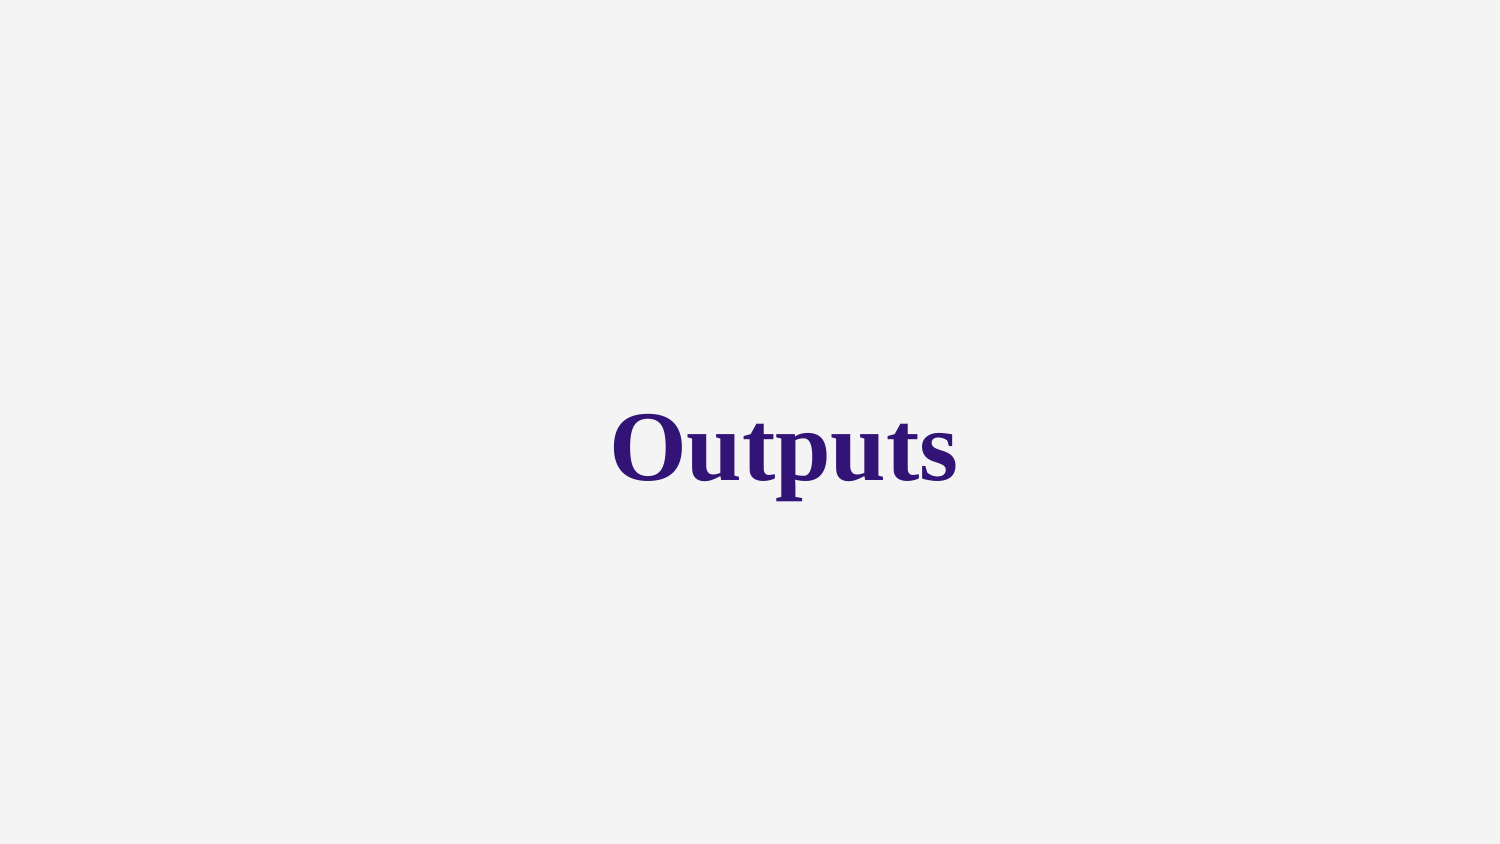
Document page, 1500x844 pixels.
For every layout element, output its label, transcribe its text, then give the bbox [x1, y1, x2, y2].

text_box Outputs [287, 396, 1281, 502]
